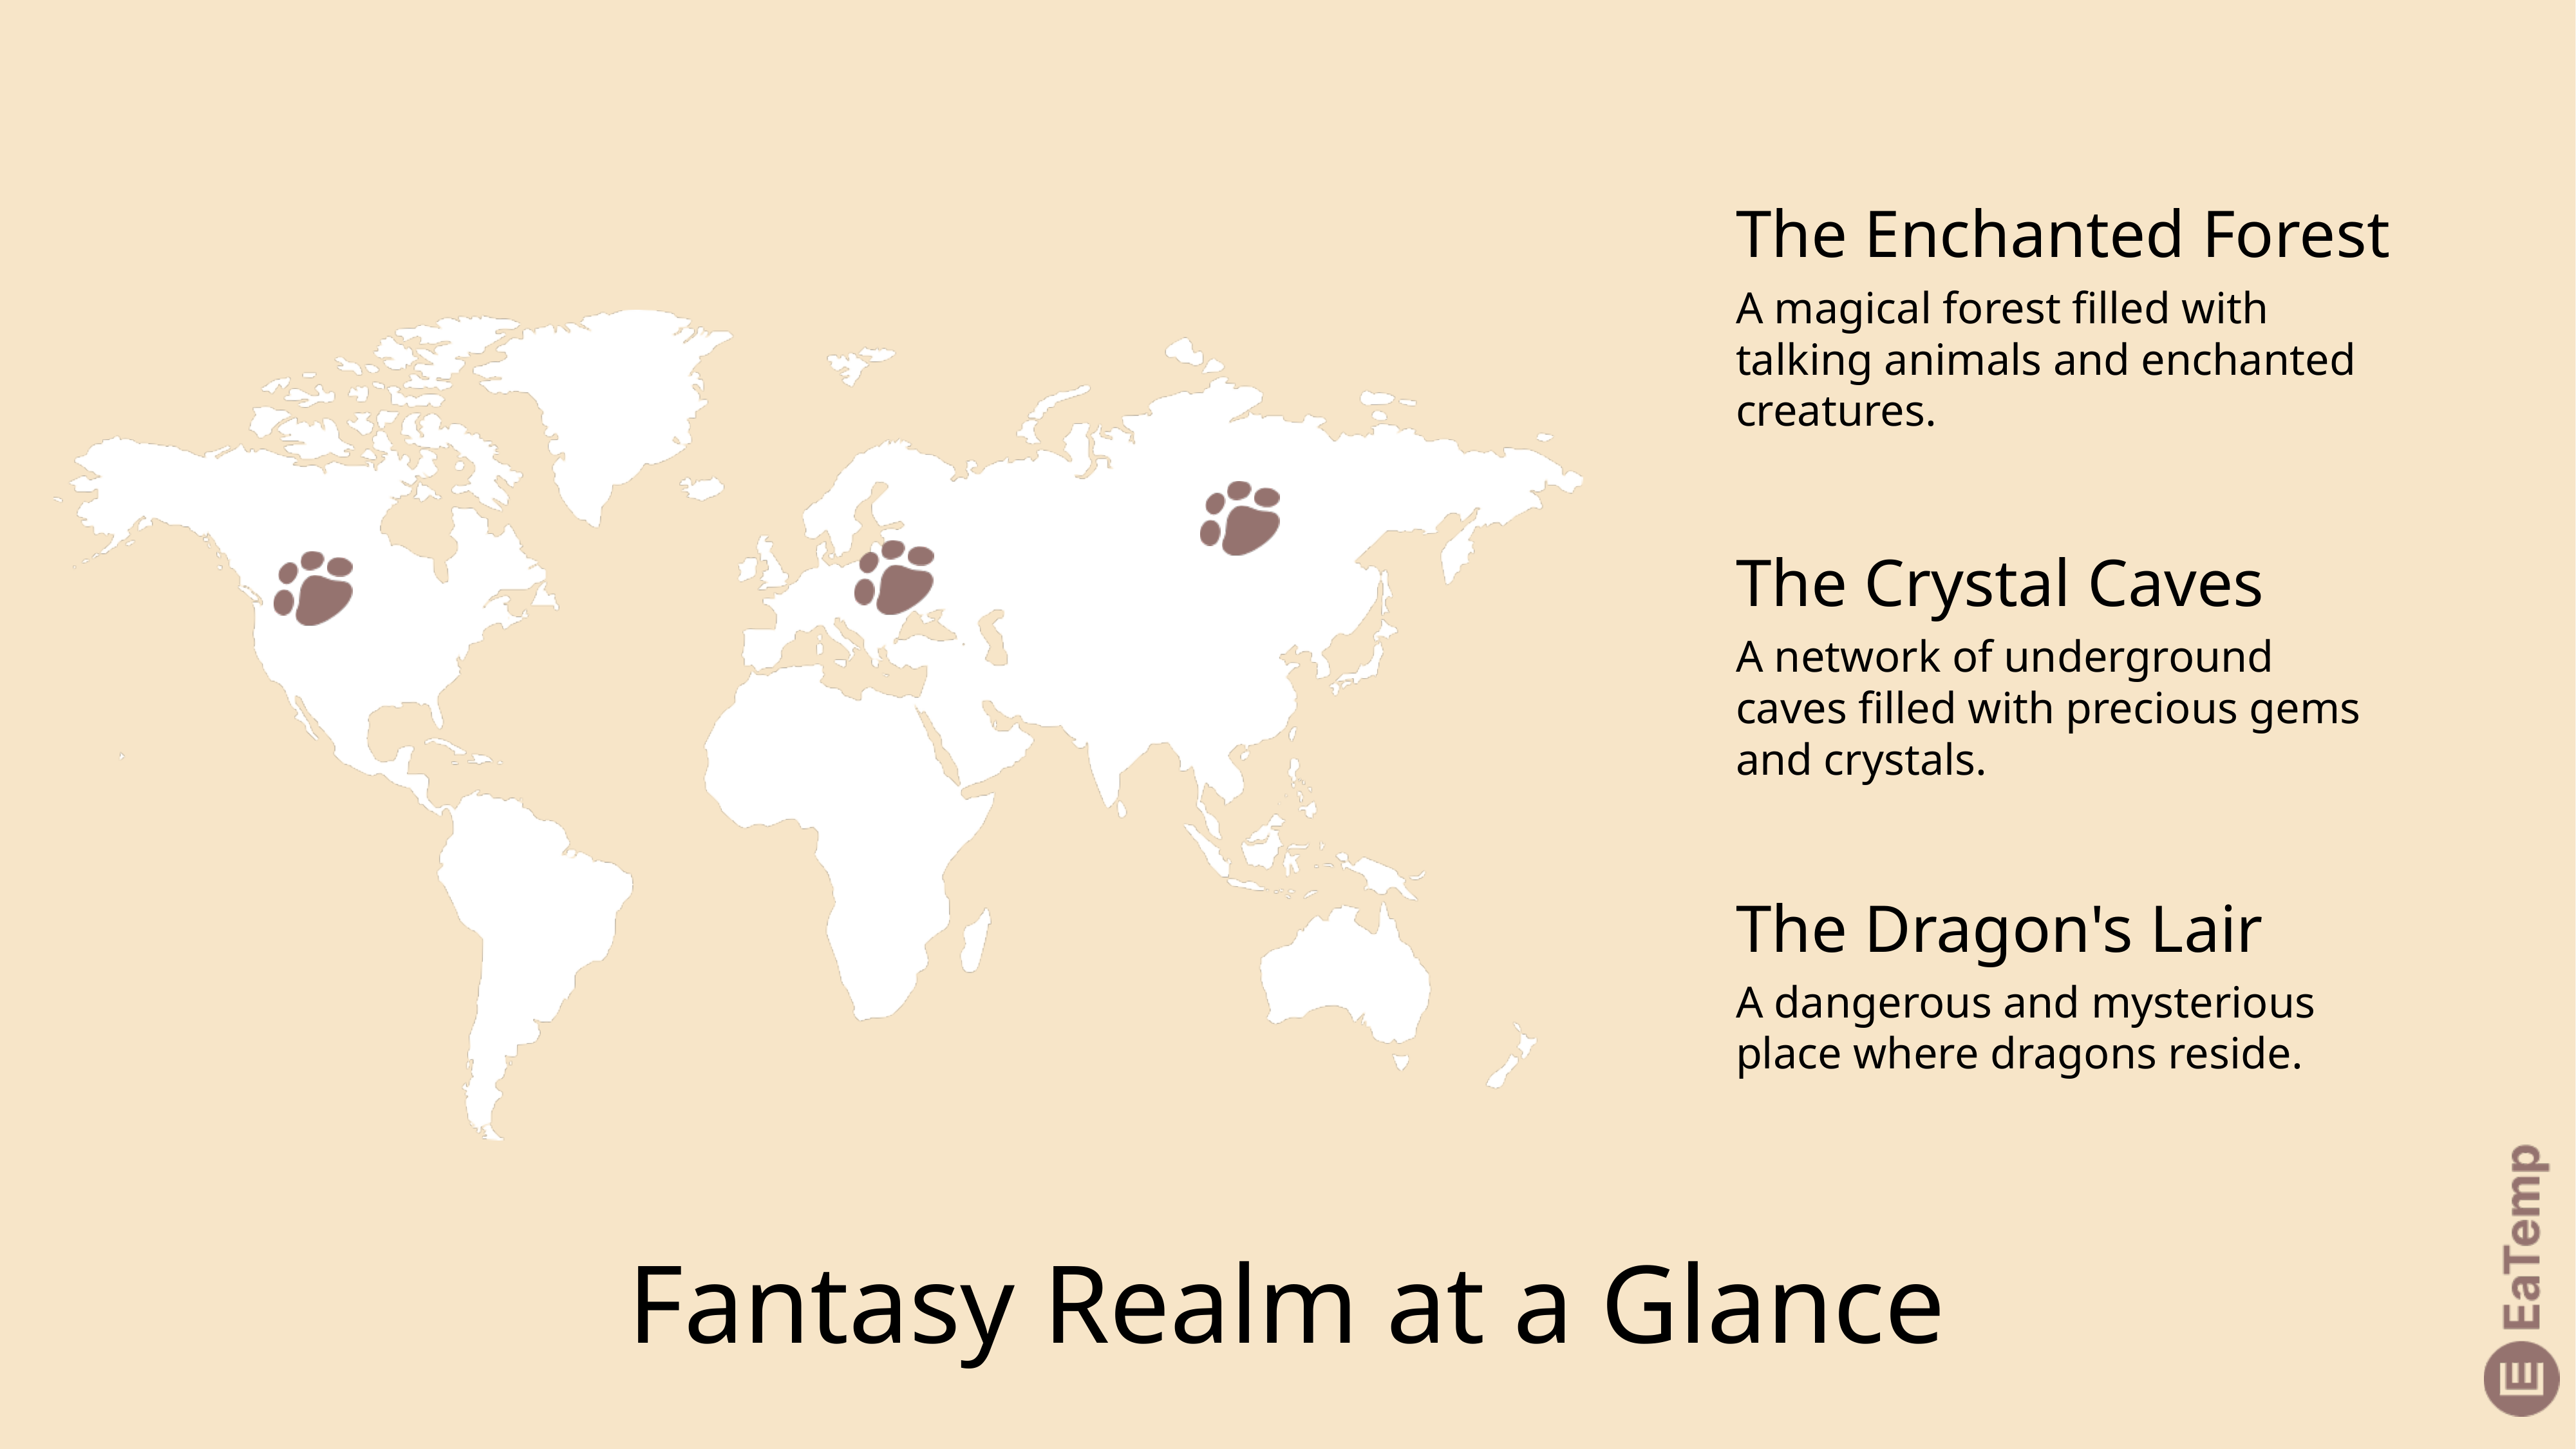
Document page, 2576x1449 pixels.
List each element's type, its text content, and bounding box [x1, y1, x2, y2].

text_box The Enchanted Forest [1736, 193, 2402, 292]
text_box The Crystal Caves [1736, 542, 2402, 640]
picture [53, 310, 1583, 1141]
picture [2484, 1142, 2560, 1417]
text_box A network of underground caves filled with precious gems and crystals. [1736, 629, 2394, 800]
text_box A dangerous and mysterious place where dragons reside. [1736, 974, 2394, 1094]
text_box Fantasy Realm at a Glance [502, 1235, 2072, 1399]
text_box A magical forest filled with talking animals and enchanted creatures. [1736, 280, 2394, 452]
text_box [2468, 1110, 2576, 1449]
text_box The Dragon's Lair [1736, 887, 2402, 986]
